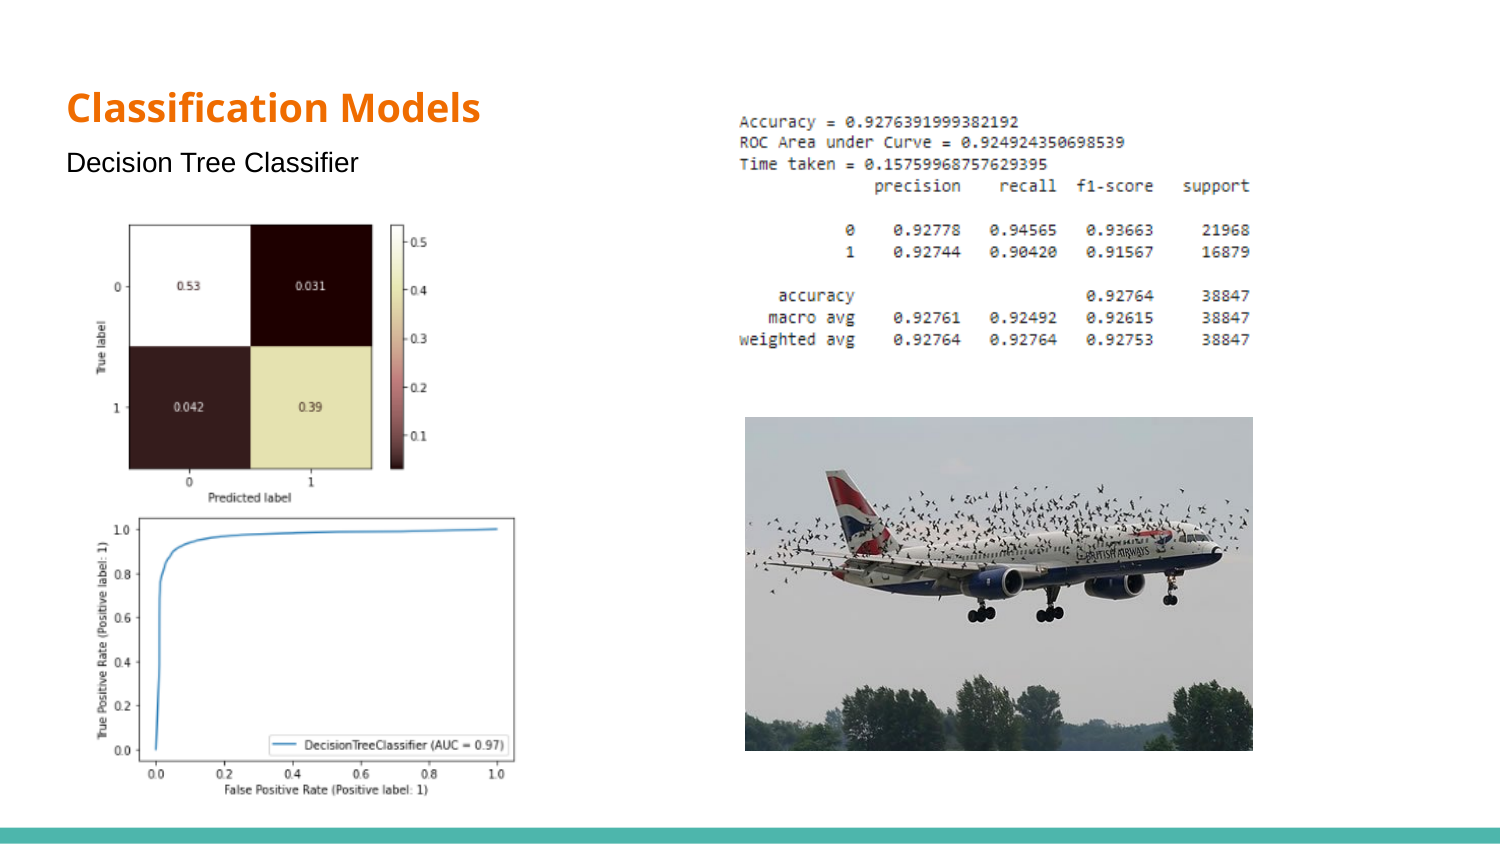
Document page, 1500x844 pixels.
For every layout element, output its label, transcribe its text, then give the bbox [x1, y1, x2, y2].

picture [724, 108, 1274, 361]
picture [745, 416, 1253, 751]
list Decision Tree Classifier [51, 138, 460, 214]
title Classification Models [51, 72, 1449, 189]
picture [27, 215, 547, 804]
